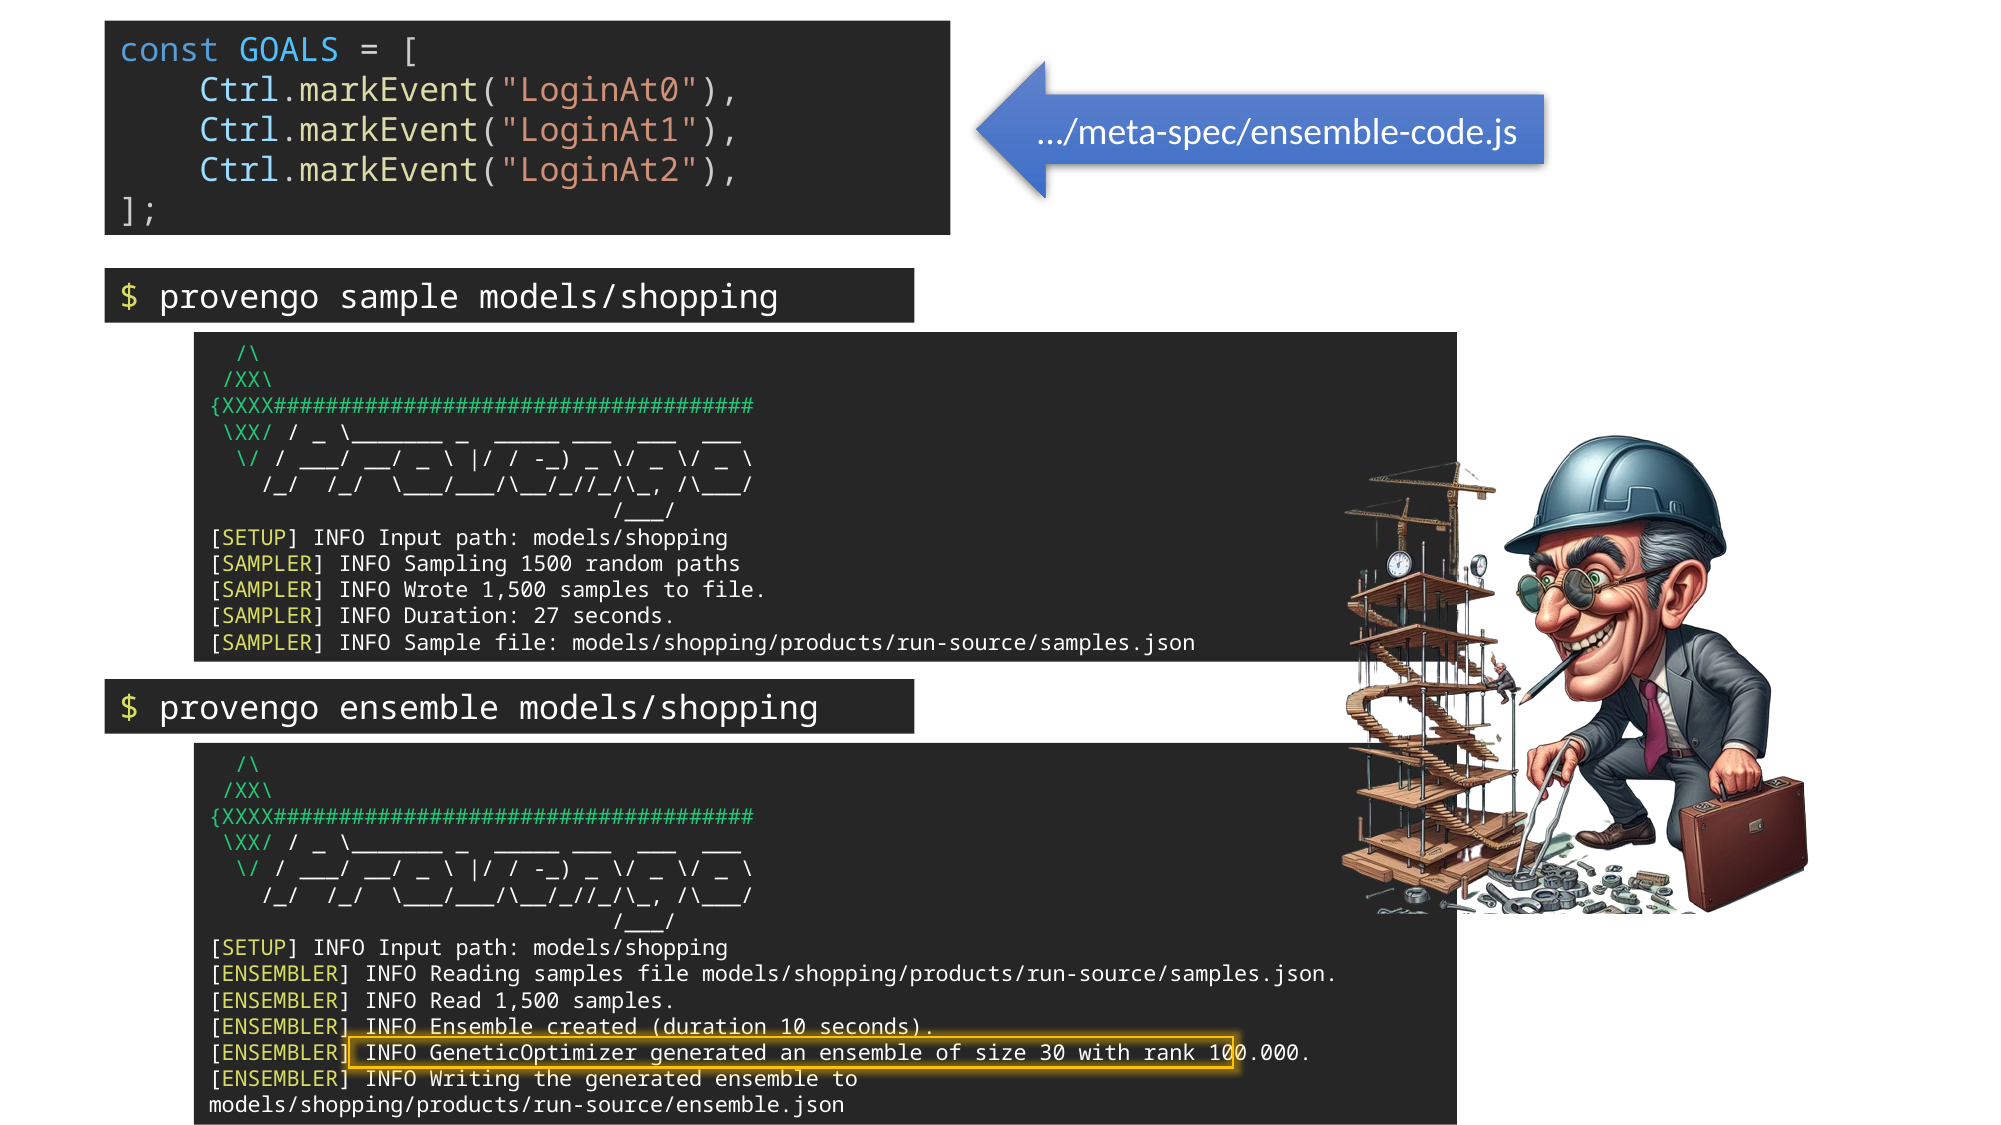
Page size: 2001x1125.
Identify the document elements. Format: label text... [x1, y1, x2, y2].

text_box [348, 1036, 1234, 1069]
picture [1322, 417, 1818, 914]
text_box …/meta-spec/ensemble-code.js [976, 60, 1545, 198]
text_box /\ /XX\ {XXXX##################################### \XX/ / _ \_______ _ _____ ___ ___ ___ \/ / ___/ __/ _ \ |/ / -_) _ \/ _ \/ _ \ /_/ /_/ \___/___/\__/_//_/\_, /\___/ /___/ [SETUP] INFO Input path: models/shopping [ENSEMBLER] INFO Reading samples file models/shopping/products/run-source/samples.json. [ENSEMBLER] INFO Read 1,500 samples. [ENSEMBLER] INFO Ensemble created (duration 10 seconds). [ENSEMBLER] INFO GeneticOptimizer generated an ensemble of size 30 with rank 100.000. [ENSEMBLER] INFO Writing the generated ensemble to models/shopping/products/run-source/ensemble.json [193, 742, 1457, 1125]
text_box $ provengo sample models/shopping [104, 268, 915, 323]
text_box /\ /XX\ {XXXX##################################### \XX/ / _ \_______ _ _____ ___ ___ ___ \/ / ___/ __/ _ \ |/ / -_) _ \/ _ \/ _ \ /_/ /_/ \___/___/\__/_//_/\_, /\___/ /___/ [SETUP] INFO Input path: models/shopping [SAMPLER] INFO Sampling 1500 random paths [SAMPLER] INFO Wrote 1,500 samples to file. [SAMPLER] INFO Duration: 27 seconds. [SAMPLER] INFO Sample file: models/shopping/products/run-source/samples.json [193, 332, 1457, 662]
text_box $ provengo ensemble models/shopping [104, 679, 915, 734]
text_box const GOALS = [ Ctrl.markEvent("LoginAt0"), Ctrl.markEvent("LoginAt1"), Ctrl.markEvent("LoginAt2"), ]; [104, 20, 951, 235]
